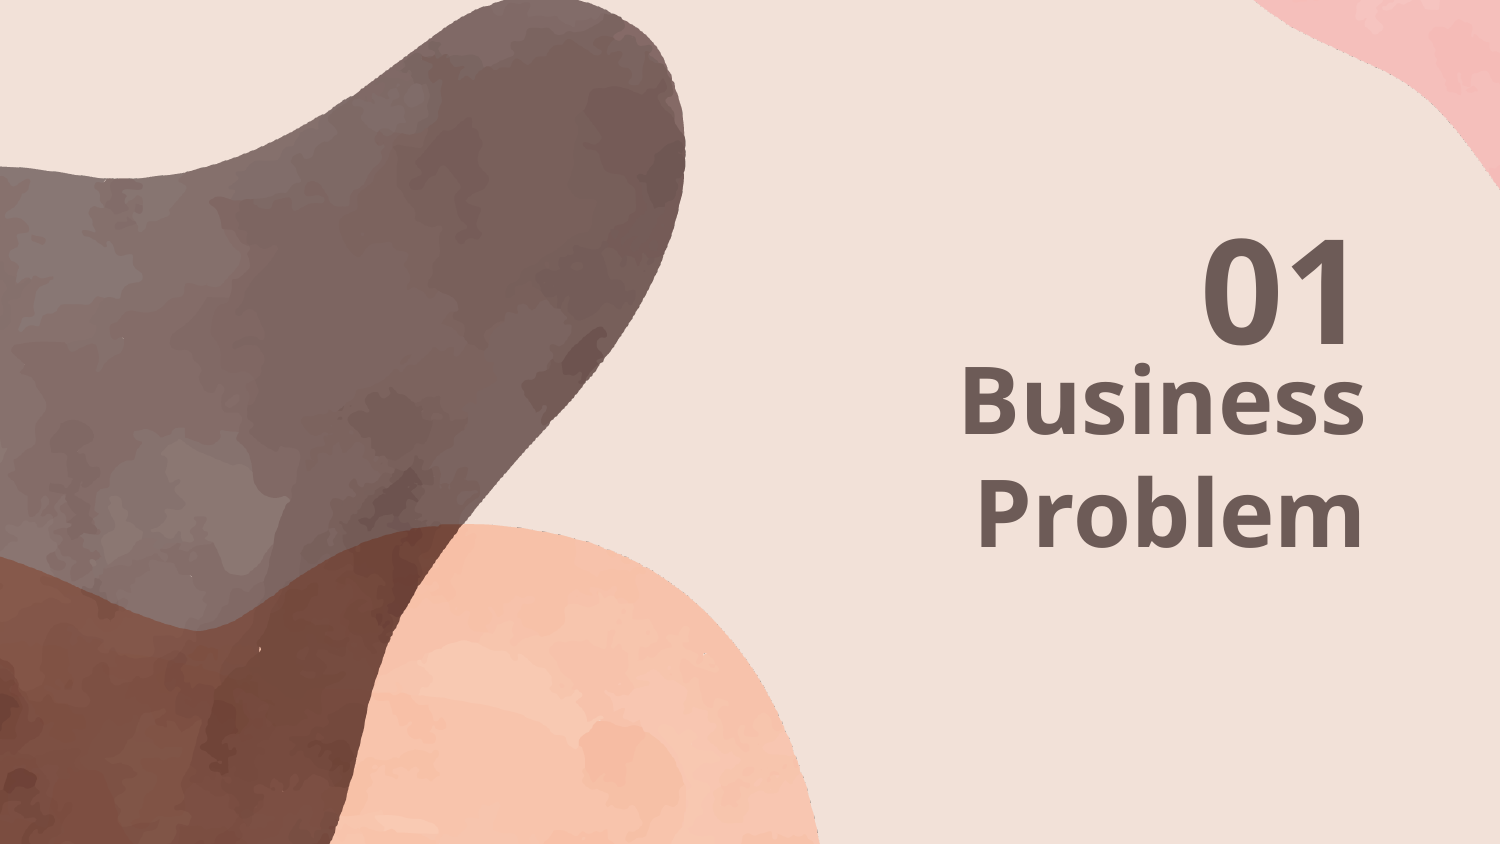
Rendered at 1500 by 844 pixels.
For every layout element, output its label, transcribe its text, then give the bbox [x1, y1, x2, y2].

title Business Problem [843, 389, 1382, 523]
title 01 [843, 181, 1382, 389]
picture [0, 0, 1500, 844]
